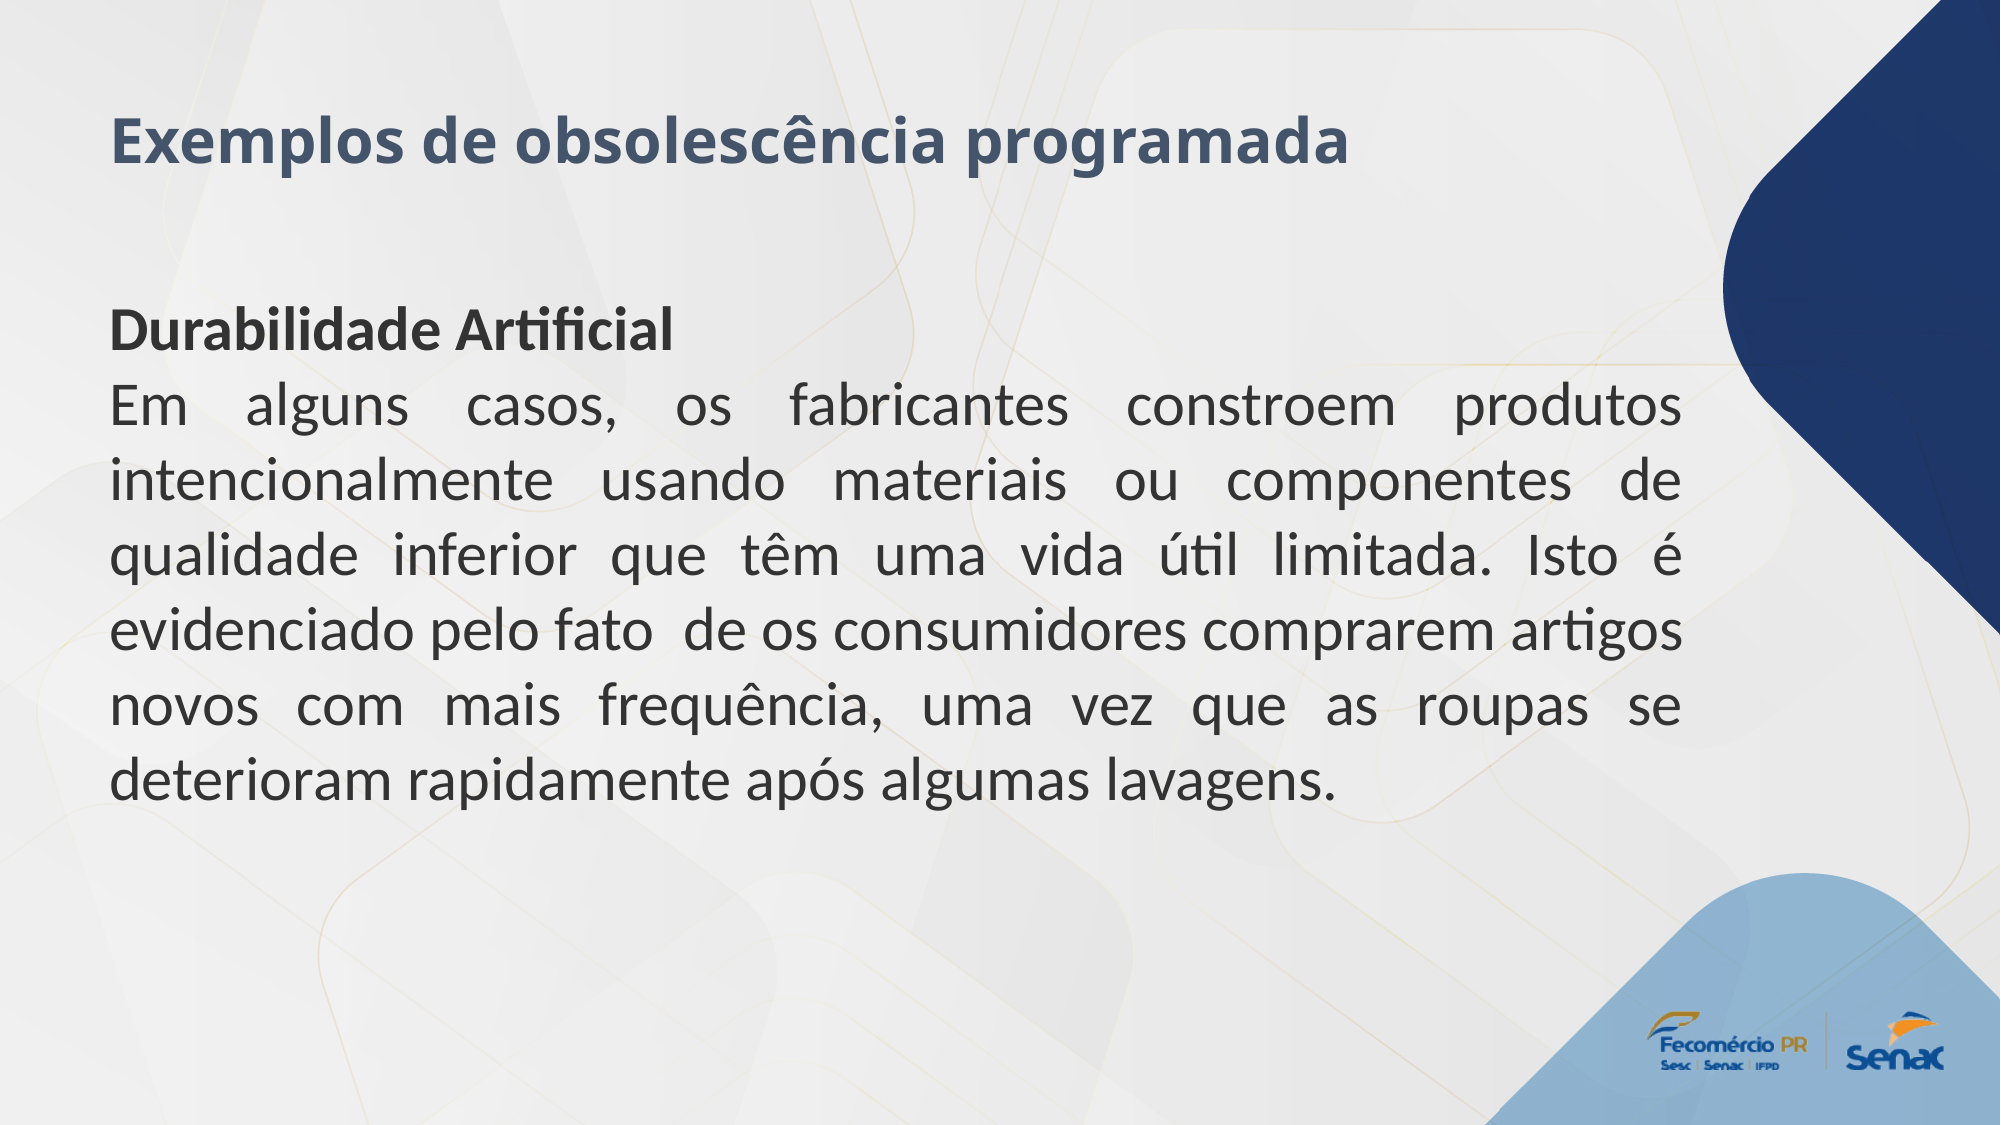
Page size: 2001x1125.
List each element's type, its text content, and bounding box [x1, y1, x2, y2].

picture [0, 0, 2000, 1125]
text_box Exemplos de obsolescência programada [94, 34, 1816, 243]
text_box Durabilidade Artificial Em alguns casos, os fabricantes constroem produtos intencionalmente usando materiais ou componentes de qualidade inferior que têm uma vida útil limitada. Isto é evidenciado pelo fato de os consumidores comprarem artigos novos com mais frequência, uma vez que as roupas se deterioram rapidamente após algumas lavagens. [94, 280, 1700, 866]
